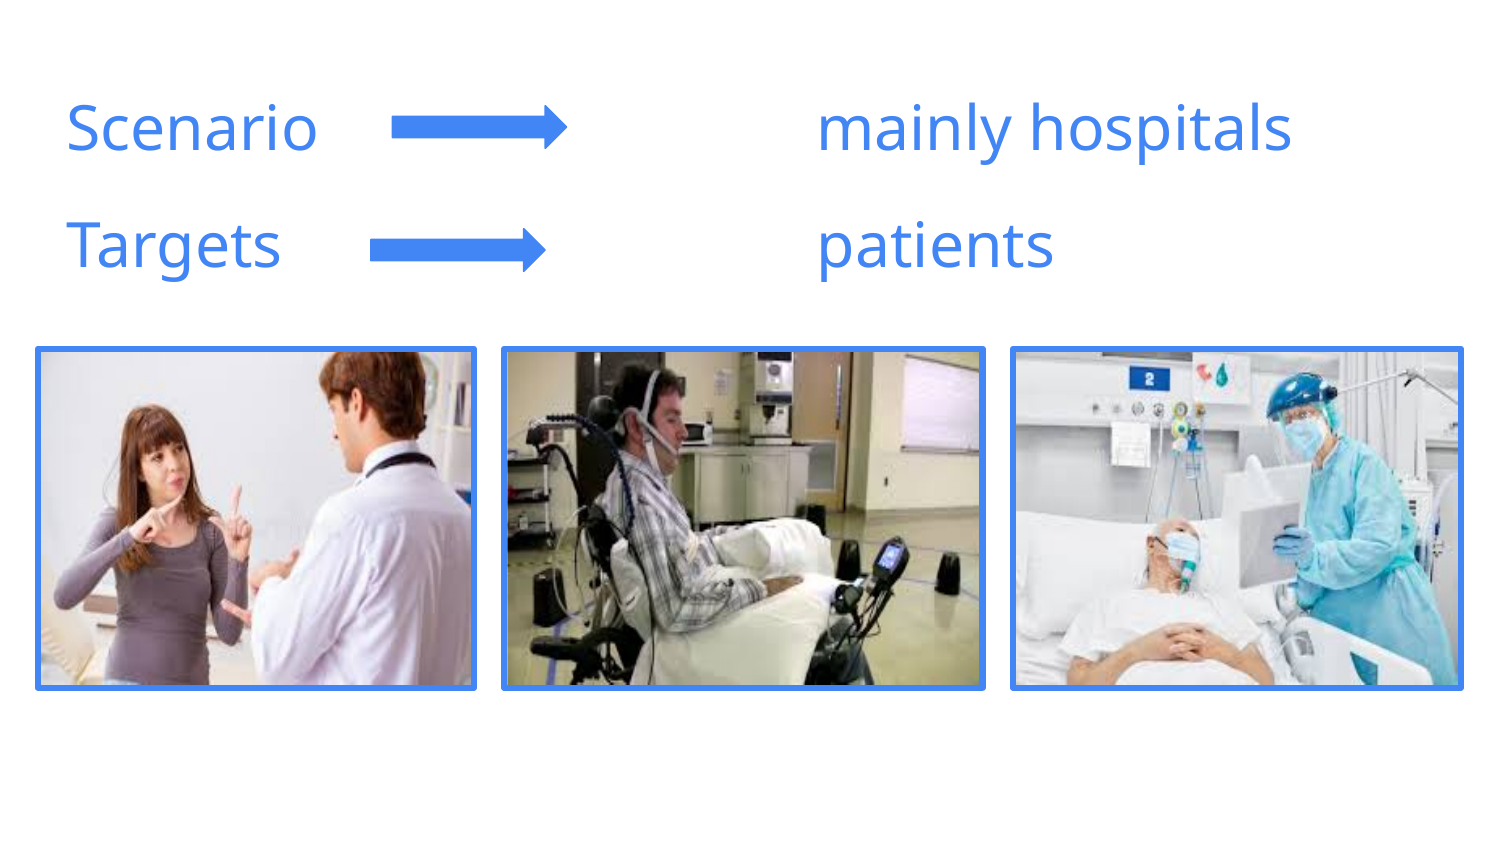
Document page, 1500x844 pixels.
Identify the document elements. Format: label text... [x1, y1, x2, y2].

title Scenario mainly hospitals [51, 72, 1449, 167]
text_box [392, 105, 567, 149]
picture [507, 351, 980, 685]
title Targets patients [51, 190, 1450, 284]
text_box [370, 228, 546, 272]
picture [40, 351, 471, 685]
picture [1015, 351, 1458, 685]
